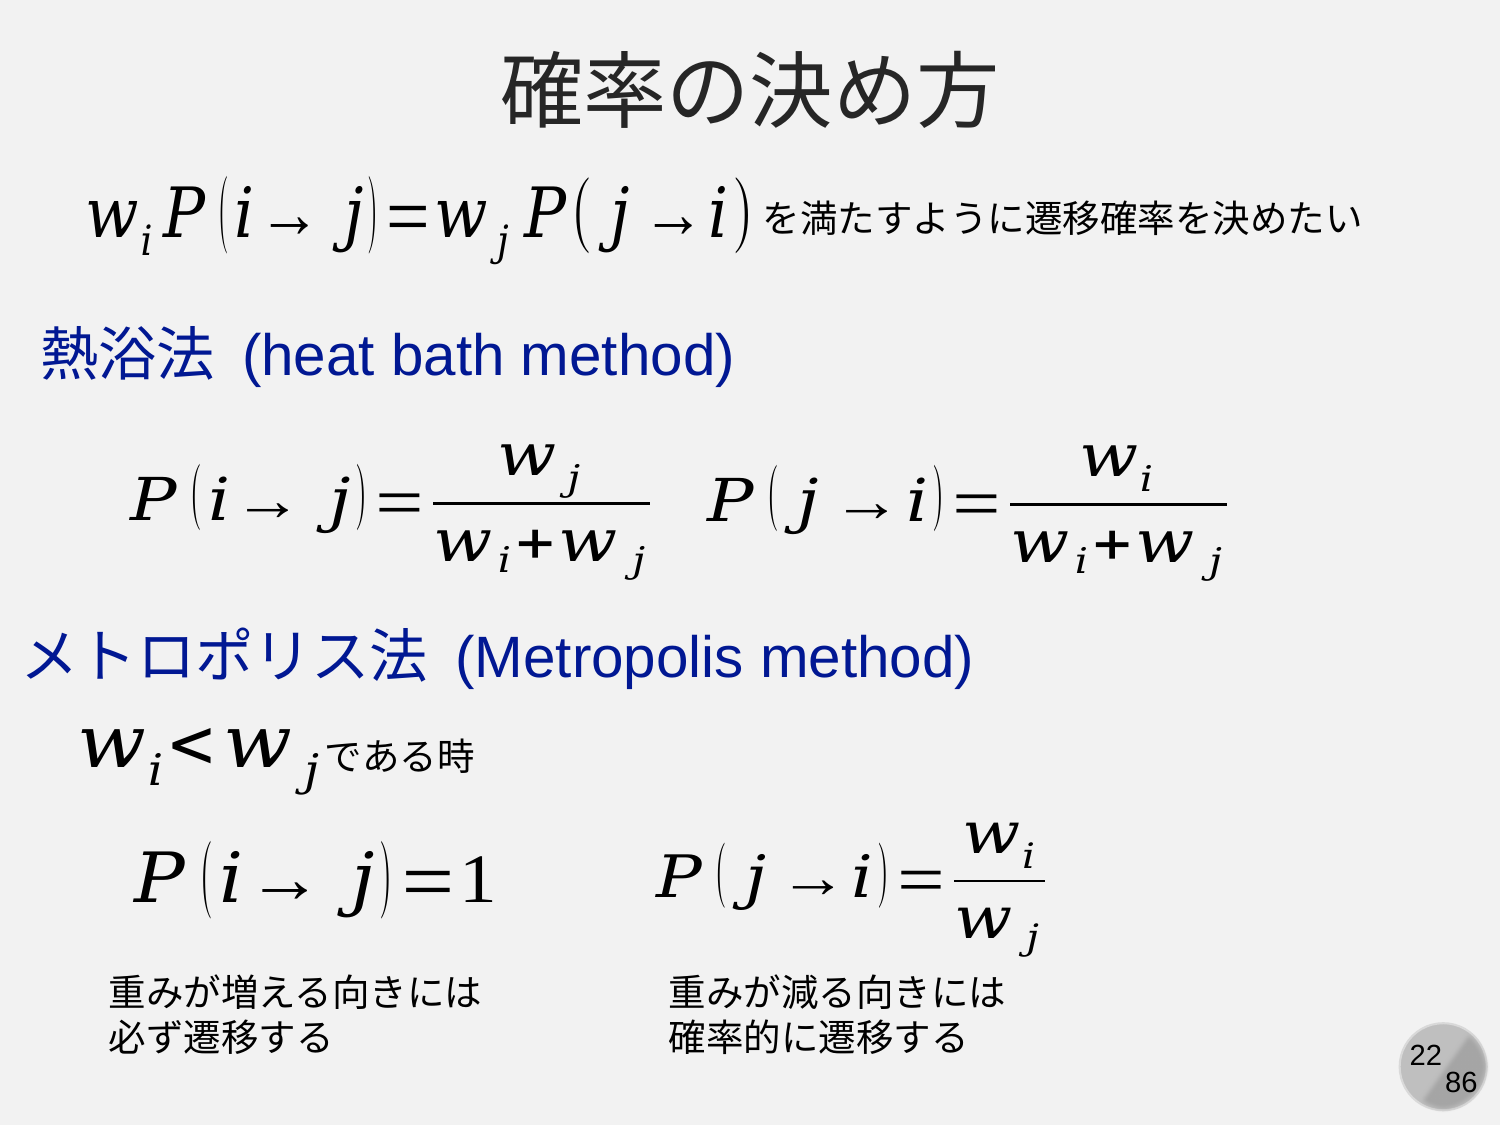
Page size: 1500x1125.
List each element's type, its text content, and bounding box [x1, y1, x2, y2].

text_box である時 [310, 725, 490, 786]
text_box を満たすように遷移確率を決めたい [748, 188, 1378, 248]
text_box メトロポリス法 (Metropolis method) [5, 612, 990, 697]
text_box 重みが減る向きには 確率的に遷移する [653, 962, 1021, 1067]
text_box 重みが増える向きには 必ず遷移する [93, 962, 498, 1067]
text_box 熱浴法 (heat bath method) [25, 309, 751, 395]
list 確率の決め方 [0, 31, 1500, 155]
